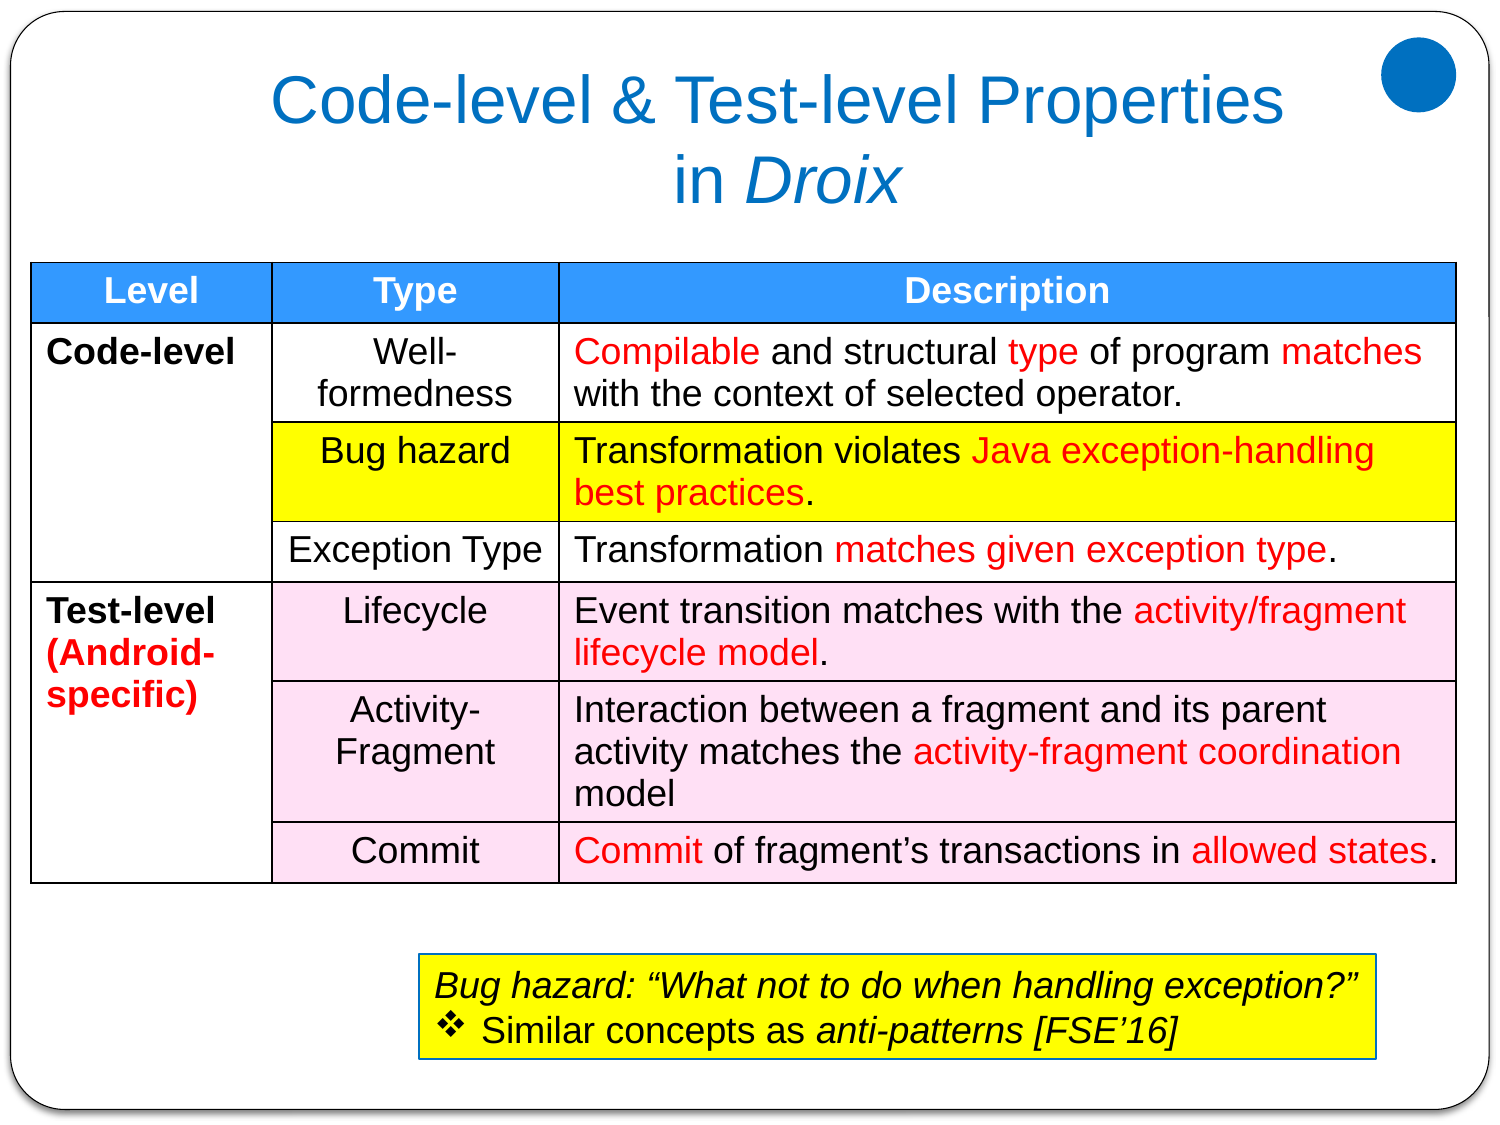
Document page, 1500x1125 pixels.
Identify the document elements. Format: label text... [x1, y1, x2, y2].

table_cell Transformation violates Java exception-handling best practices. [560, 423, 1455, 521]
slide_number [1381, 37, 1457, 113]
table_cell Commit [273, 823, 558, 882]
table_cell Commit of fragment’s transactions in allowed states. [560, 823, 1455, 882]
table_cell Code-level [32, 324, 271, 581]
table_header Level [32, 263, 271, 322]
table_cell Exception Type [273, 522, 558, 581]
table_header Description [560, 263, 1455, 322]
table_header Type [273, 263, 558, 322]
table_cell Activity-Fragment [273, 682, 558, 821]
table_cell Bug hazard [273, 423, 558, 521]
table_cell Lifecycle [273, 583, 558, 680]
title Code-level & Test-level Properties in Droix [150, 45, 1425, 233]
table_cell Event transition matches with the activity/fragment lifecycle model. [560, 583, 1455, 680]
table_cell Test-level (Android-specific) [32, 583, 271, 882]
table_cell Transformation matches given exception type. [560, 522, 1455, 581]
table_cell Compilable and structural type of program matches with the context of selected operator. [560, 324, 1455, 421]
text_box Bug hazard: “What not to do when handling exception?” Similar concepts as anti-patterns [FSE’16] [418, 953, 1377, 1060]
table_cell Well-formedness [273, 324, 558, 421]
table_cell Interaction between a fragment and its parent activity matches the activity-fragment coordination model [560, 682, 1455, 821]
